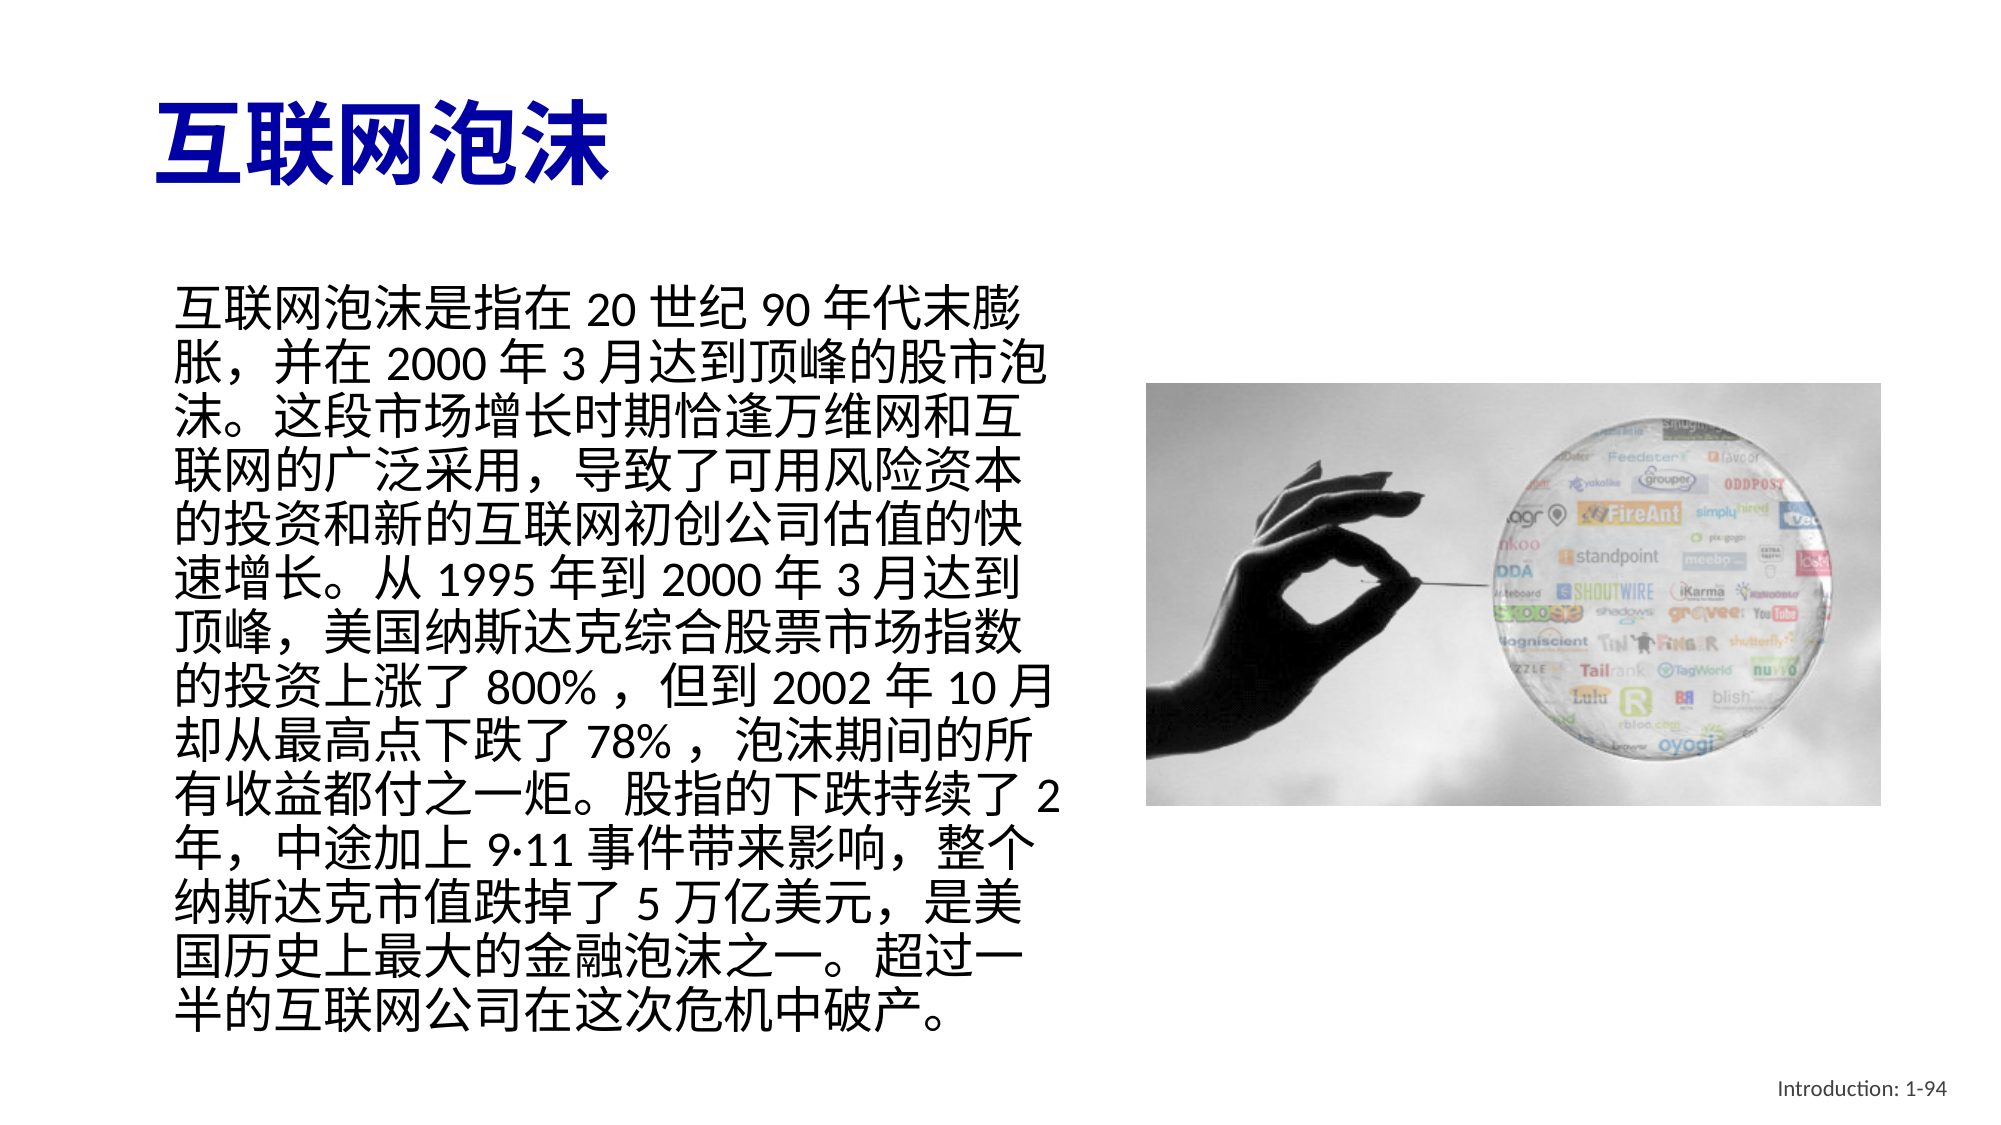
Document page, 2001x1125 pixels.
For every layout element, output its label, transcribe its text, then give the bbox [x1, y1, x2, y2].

picture [1146, 383, 1881, 806]
slide_number Introduction: 1-94 [1512, 1056, 1963, 1117]
list 互联网泡沫是指在20世纪90年代末膨胀，并在2000年3月达到顶峰的股市泡沫。这段市场增长时期恰逢万维网和互联网的广泛采用，导致了可用风险资本的投资和新的互联网初创公司估值的快速增长。从1995年到2000年3月达到顶峰，美国纳斯达克综合股票市场指数的投资上涨了800%，但到2002年10月却从最高点下跌了78%，泡沫期间的所有收益都付之一炬。股指的下跌持续了2年，中途加上9·11事件带来影响，整个纳斯达克市值跌掉了5万亿美元，是美国历史上最大的金融泡沫之一。超过一半的互联网公司在这次危机中破产。 [137, 276, 1079, 849]
title 互联网泡沫 [137, 74, 1863, 221]
